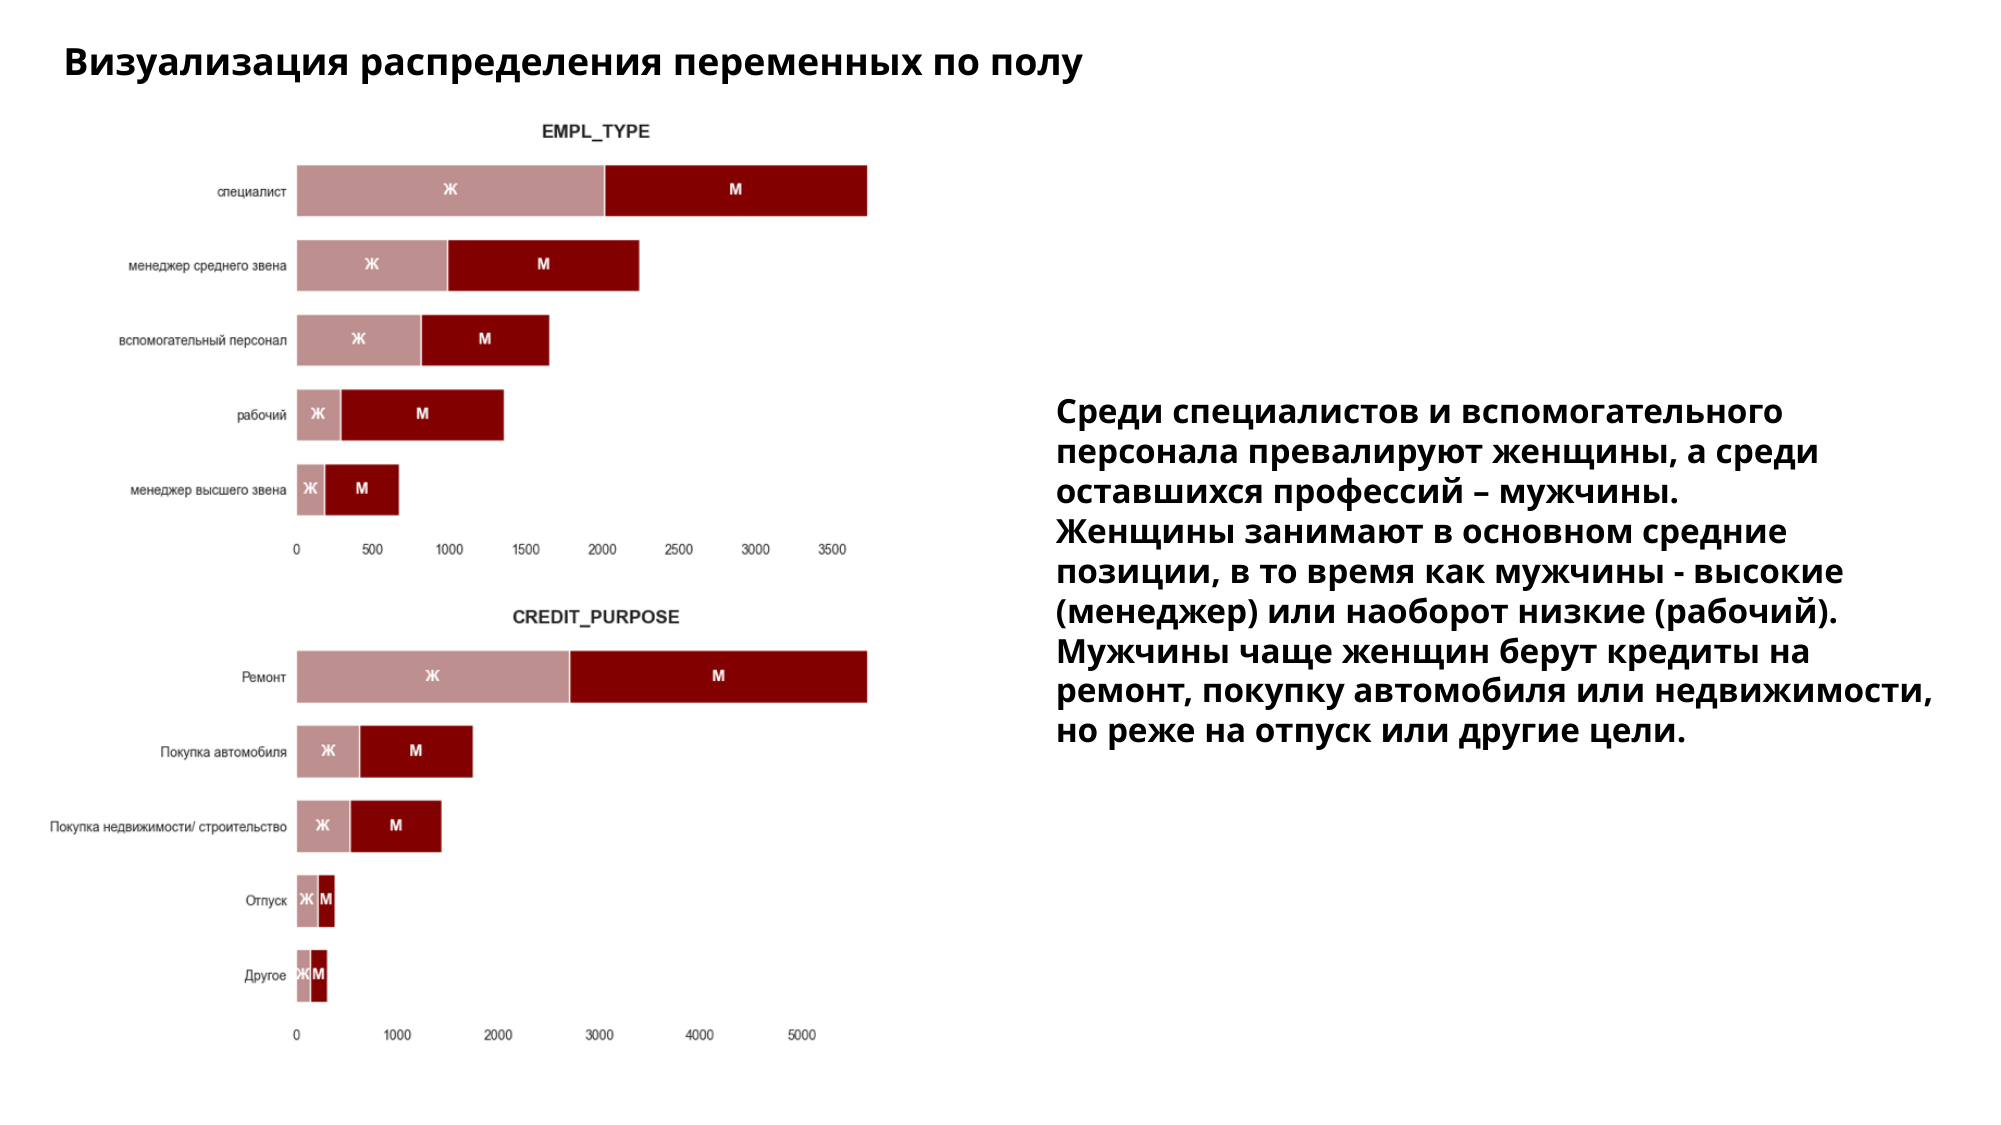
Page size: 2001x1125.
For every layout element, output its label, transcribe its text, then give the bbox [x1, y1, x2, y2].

text_box Среди специалистов и вспомогательного персонала превалируют женщины, а среди оставшихся профессий – мужчины. Женщины занимают в основном средние позиции, в то время как мужчины - высокие (менеджер) или наоборот низкие (рабочий). Мужчины чаще женщин берут кредиты на ремонт, покупку автомобиля или недвижимости, но реже на отпуск или другие цели. [1040, 364, 1952, 761]
picture [47, 115, 874, 1050]
text_box Визуализация распределения переменных по полу [48, 37, 1559, 90]
